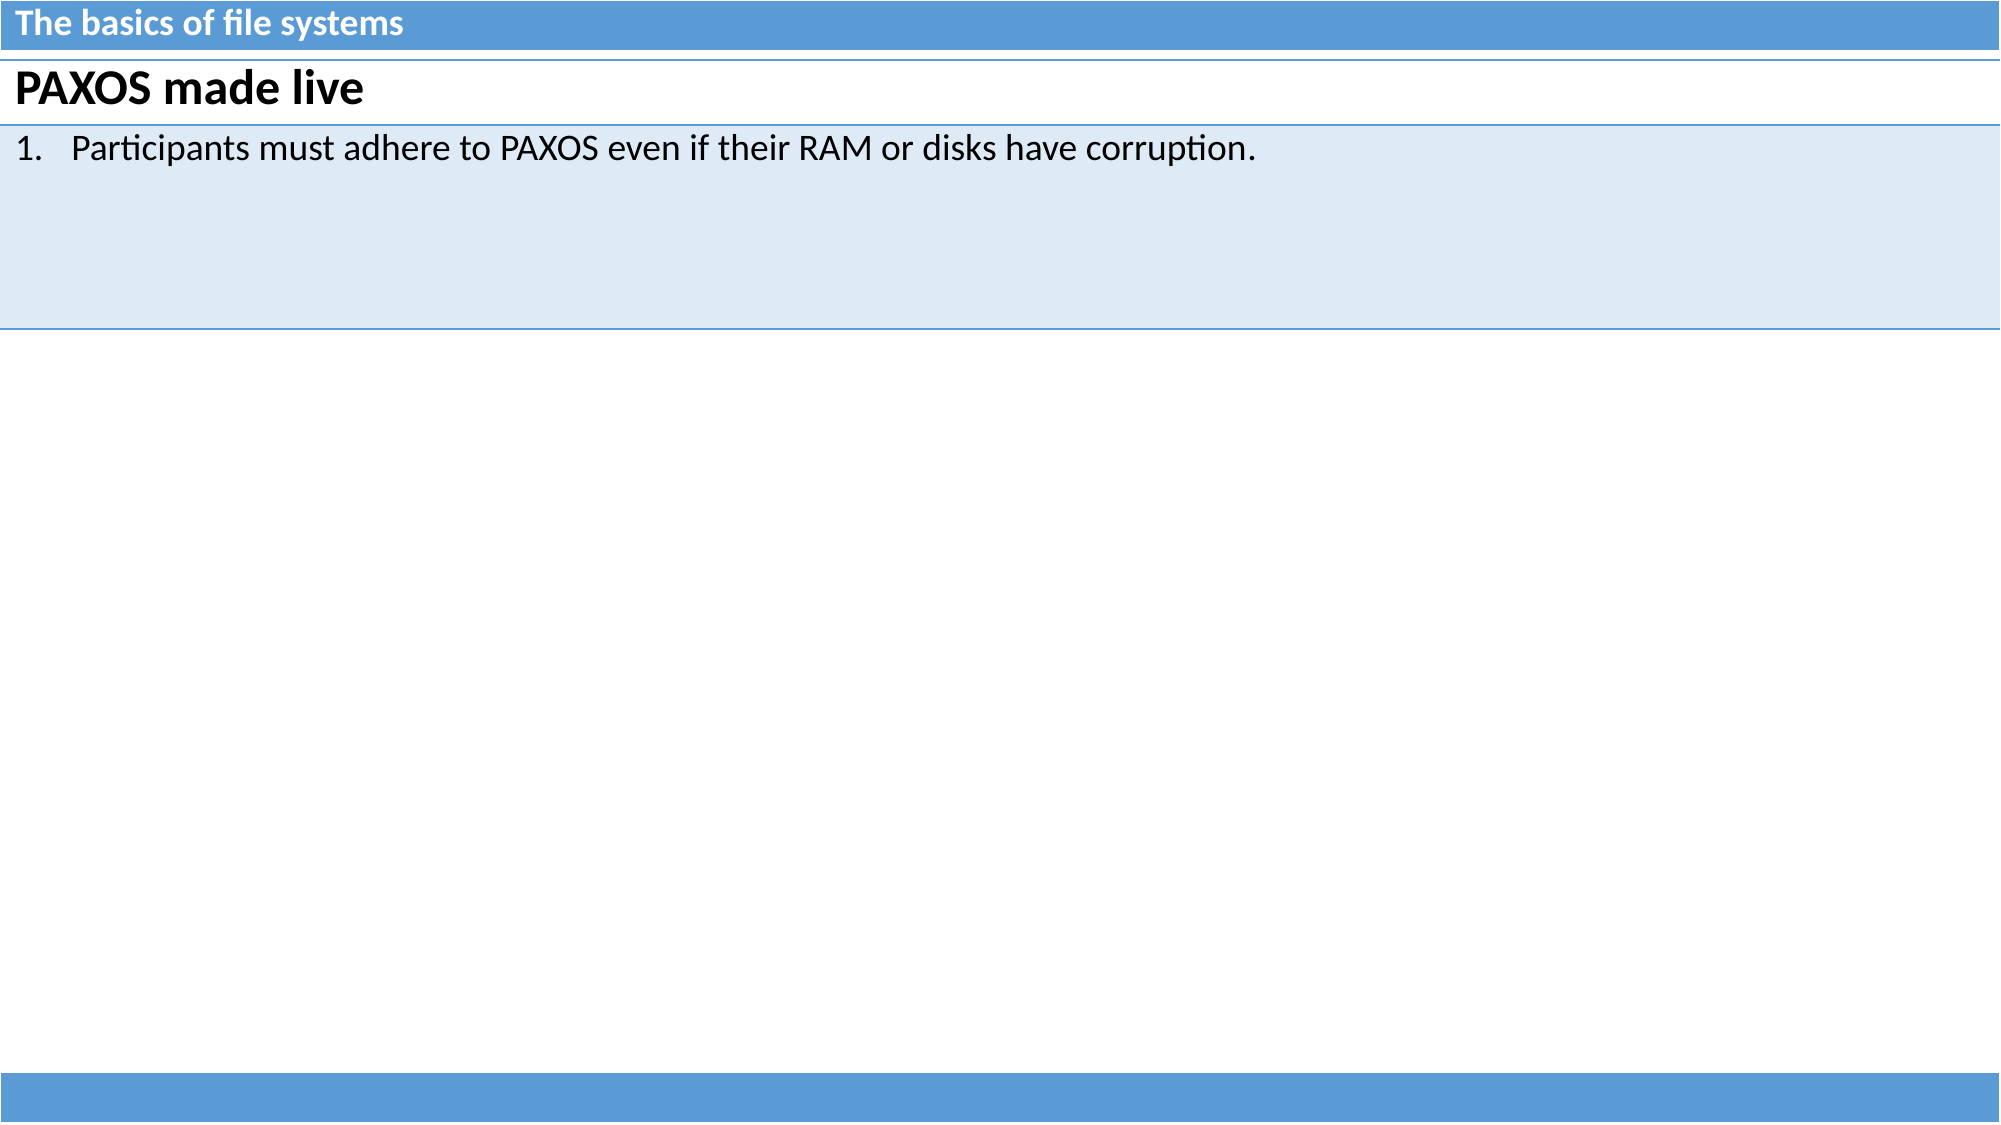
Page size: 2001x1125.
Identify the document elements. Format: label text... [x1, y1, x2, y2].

table_header The basics of file systems [1, 1, 1999, 50]
table_header [1, 1073, 1999, 1122]
table_header PAXOS made live [0, 61, 2000, 124]
table_cell Participants must adhere to PAXOS even if their RAM or disks have corruption. [0, 126, 2000, 328]
